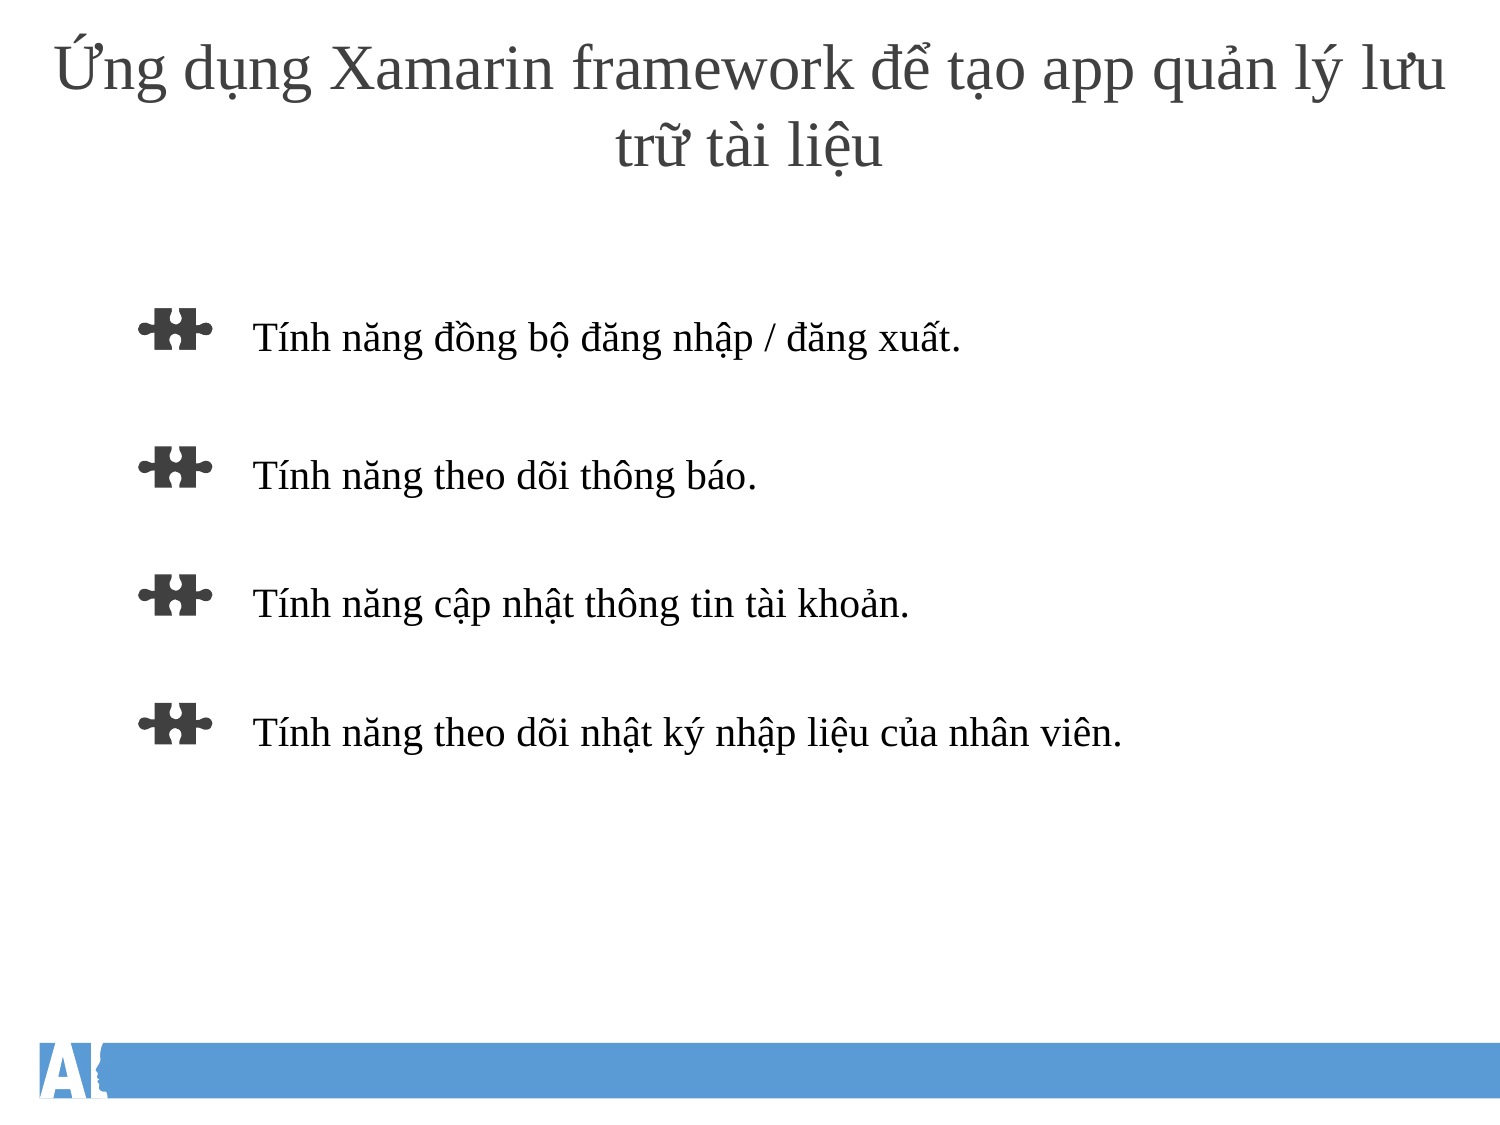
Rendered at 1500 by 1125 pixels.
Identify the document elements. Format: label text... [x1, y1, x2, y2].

list Ứng dụng Xamarin framework để tạo app quản lý lưu trữ tài liệu [0, 19, 1500, 186]
text_box Tính năng theo dõi nhật ký nhập liệu của nhân viên. [237, 671, 1142, 762]
text_box [137, 307, 214, 351]
text_box Tính năng đồng bộ đăng nhập / đăng xuất. [237, 277, 1142, 367]
text_box Tính năng theo dõi thông báo. [237, 415, 1142, 505]
text_box Tính năng cập nhật thông tin tài khoản. [237, 543, 1142, 634]
text_box [137, 701, 214, 746]
text_box [137, 445, 214, 489]
text_box [137, 573, 214, 617]
